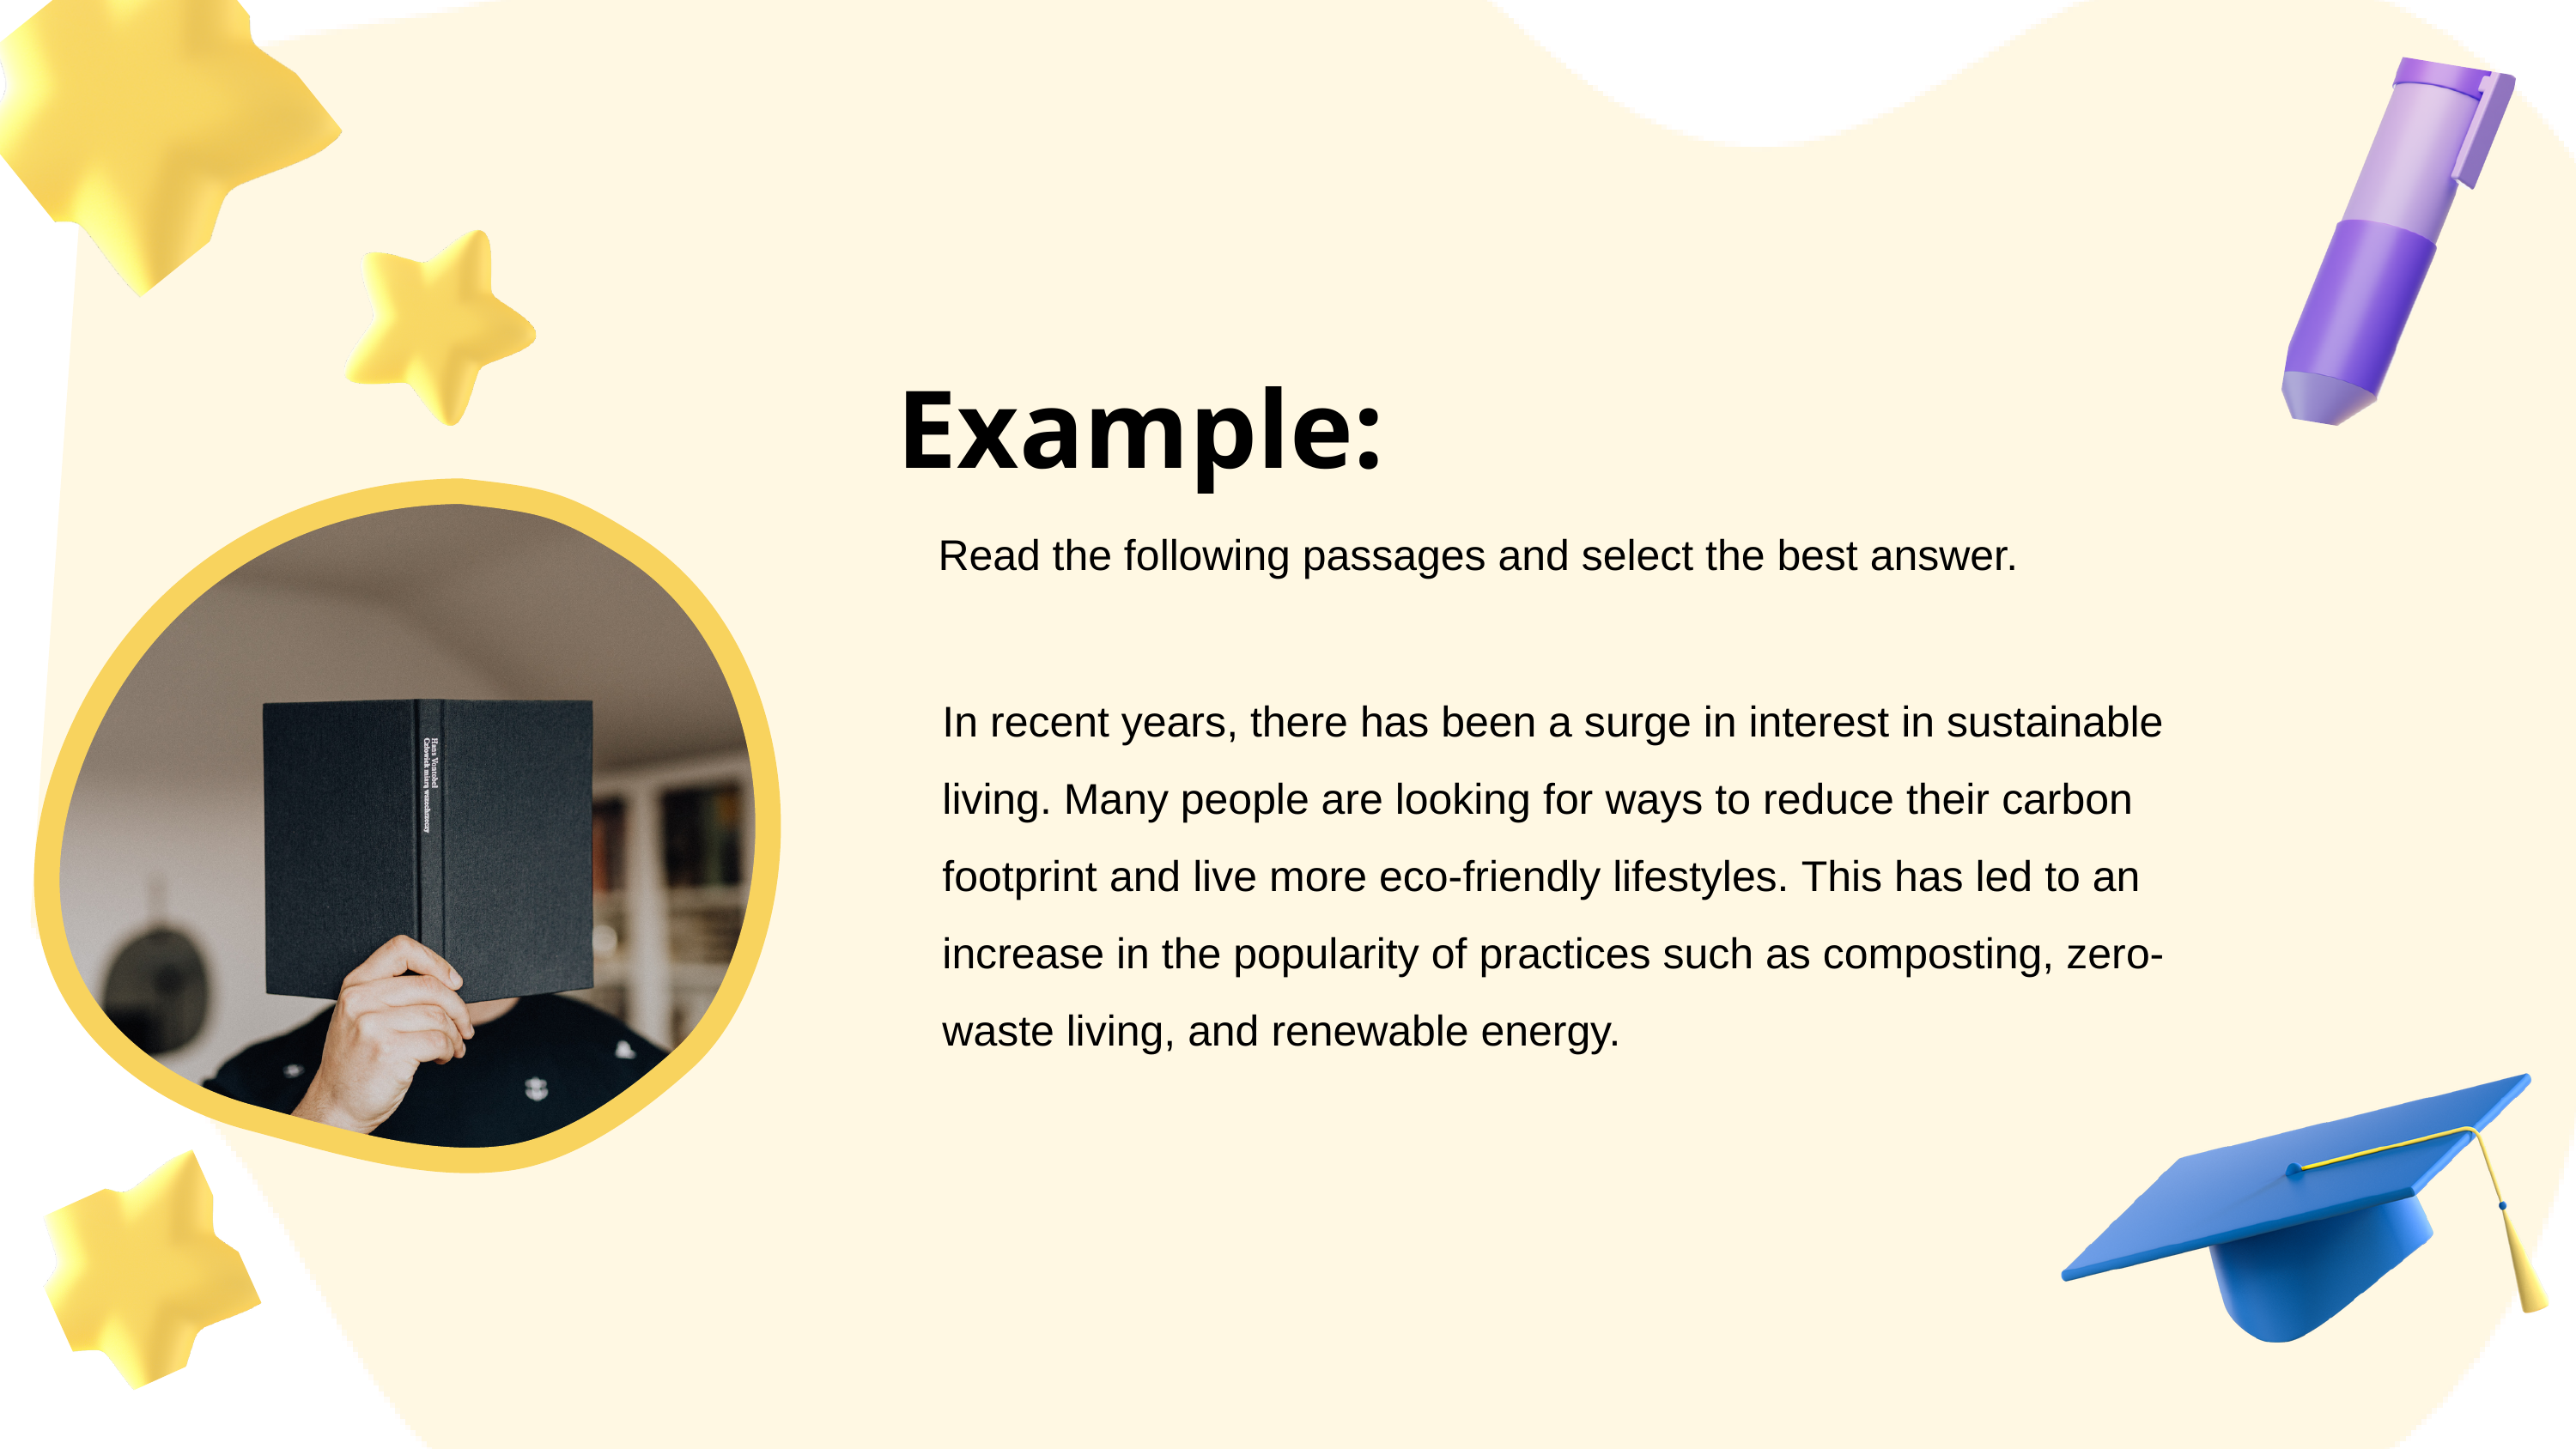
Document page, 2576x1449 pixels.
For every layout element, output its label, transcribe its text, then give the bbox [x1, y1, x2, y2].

text_box [2276, 45, 2517, 446]
text_box [0, 0, 2576, 1449]
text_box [39, 440, 779, 1180]
text_box [343, 229, 537, 426]
text_box [2061, 1073, 2549, 1343]
text_box [0, 0, 344, 310]
text_box [17, 1187, 273, 1407]
text_box Example: Read the following passages and select the best answer. In recent years, there has been a surge in interest in sustainable living. Many people are looking for ways to reduce their carbon footprint and live more eco-friendly lifestyles. This has led to an increase in the popularity of practices such as composting, zero-waste living, and renewable energy. [813, 361, 2372, 1197]
